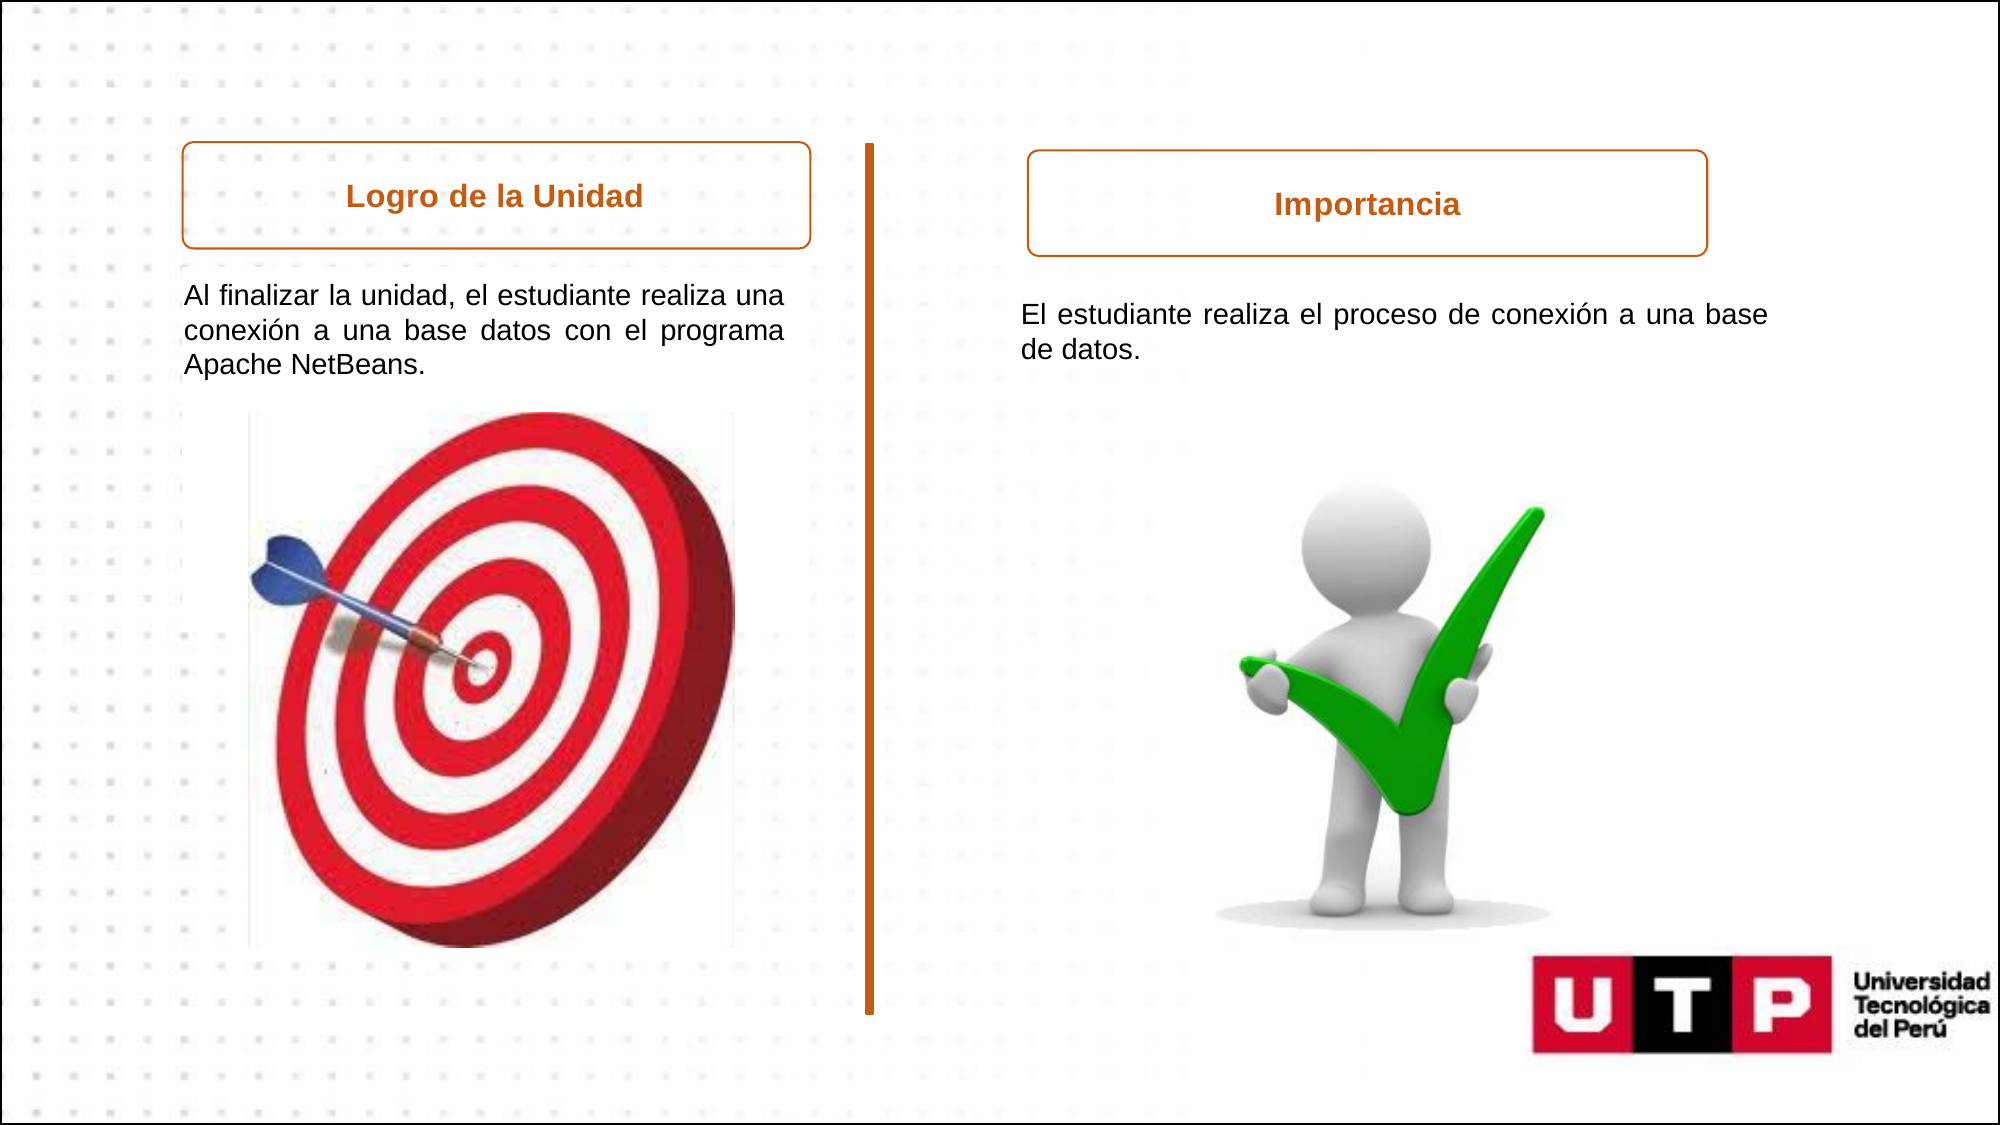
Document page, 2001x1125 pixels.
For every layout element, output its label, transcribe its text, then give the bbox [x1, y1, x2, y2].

text_box [0, 0, 2000, 1125]
text_box El estudiante realiza el proceso de conexión a una base de datos. [1018, 293, 1771, 366]
text_box Al finalizar la unidad, el estudiante realiza una conexión a una base datos con el programa Apache NetBeans. [169, 275, 797, 382]
picture [247, 412, 736, 948]
picture [1166, 451, 1573, 948]
